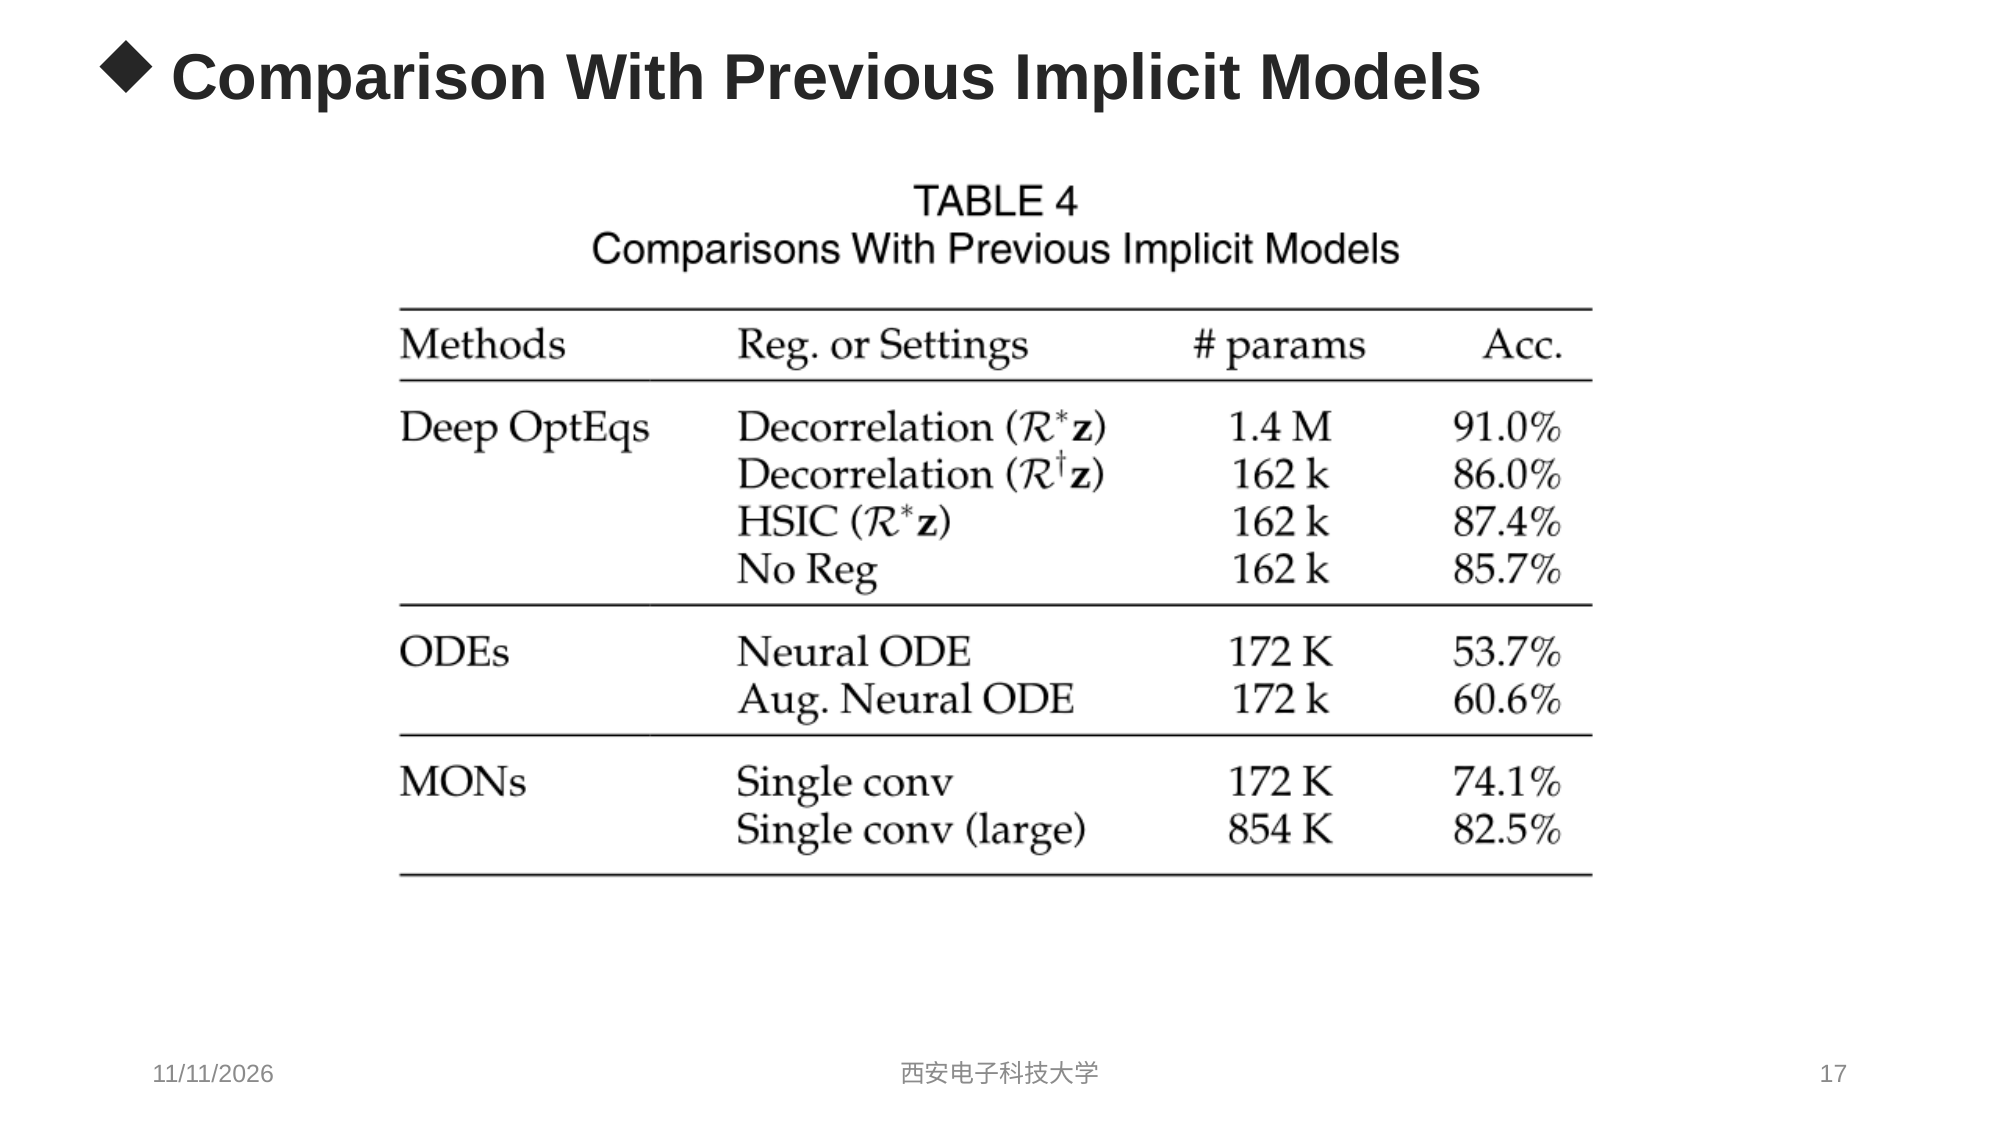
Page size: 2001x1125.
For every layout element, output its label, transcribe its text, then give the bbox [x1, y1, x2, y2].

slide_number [137, 1042, 588, 1103]
slide_number 17 [1412, 1042, 1863, 1103]
picture [368, 164, 1632, 918]
footer 西安电子科技大学 [662, 1042, 1338, 1103]
text_box Comparison With Previous Implicit Models [79, 36, 1863, 121]
